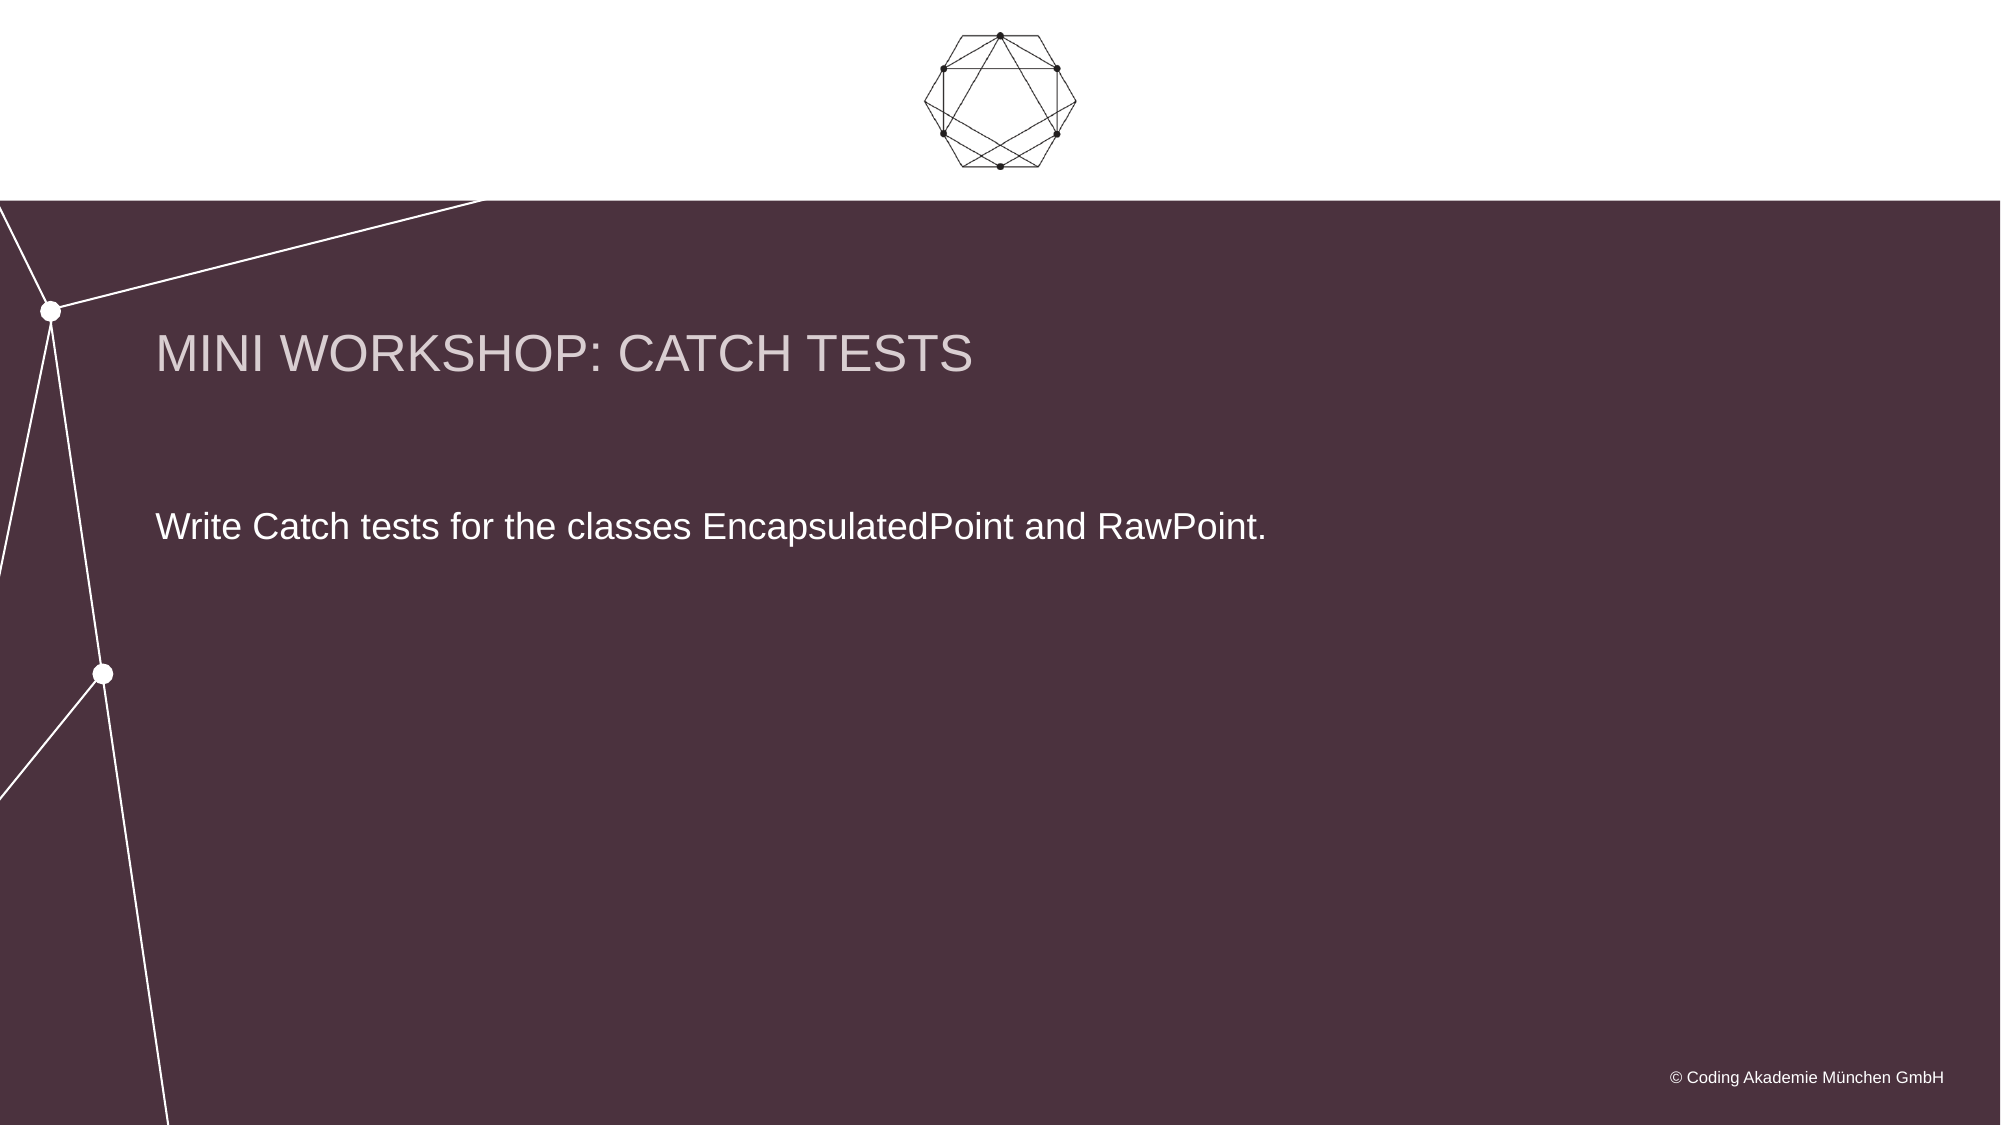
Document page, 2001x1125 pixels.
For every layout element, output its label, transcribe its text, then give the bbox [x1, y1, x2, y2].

picture [923, 32, 1077, 170]
footer © Coding Akademie München GmbH [1354, 1069, 1945, 1088]
list Write Catch tests for the classes EncapsulatedPoint and RawPoint. [155, 497, 1839, 987]
title Mini Workshop: Catch Tests [155, 319, 1839, 383]
